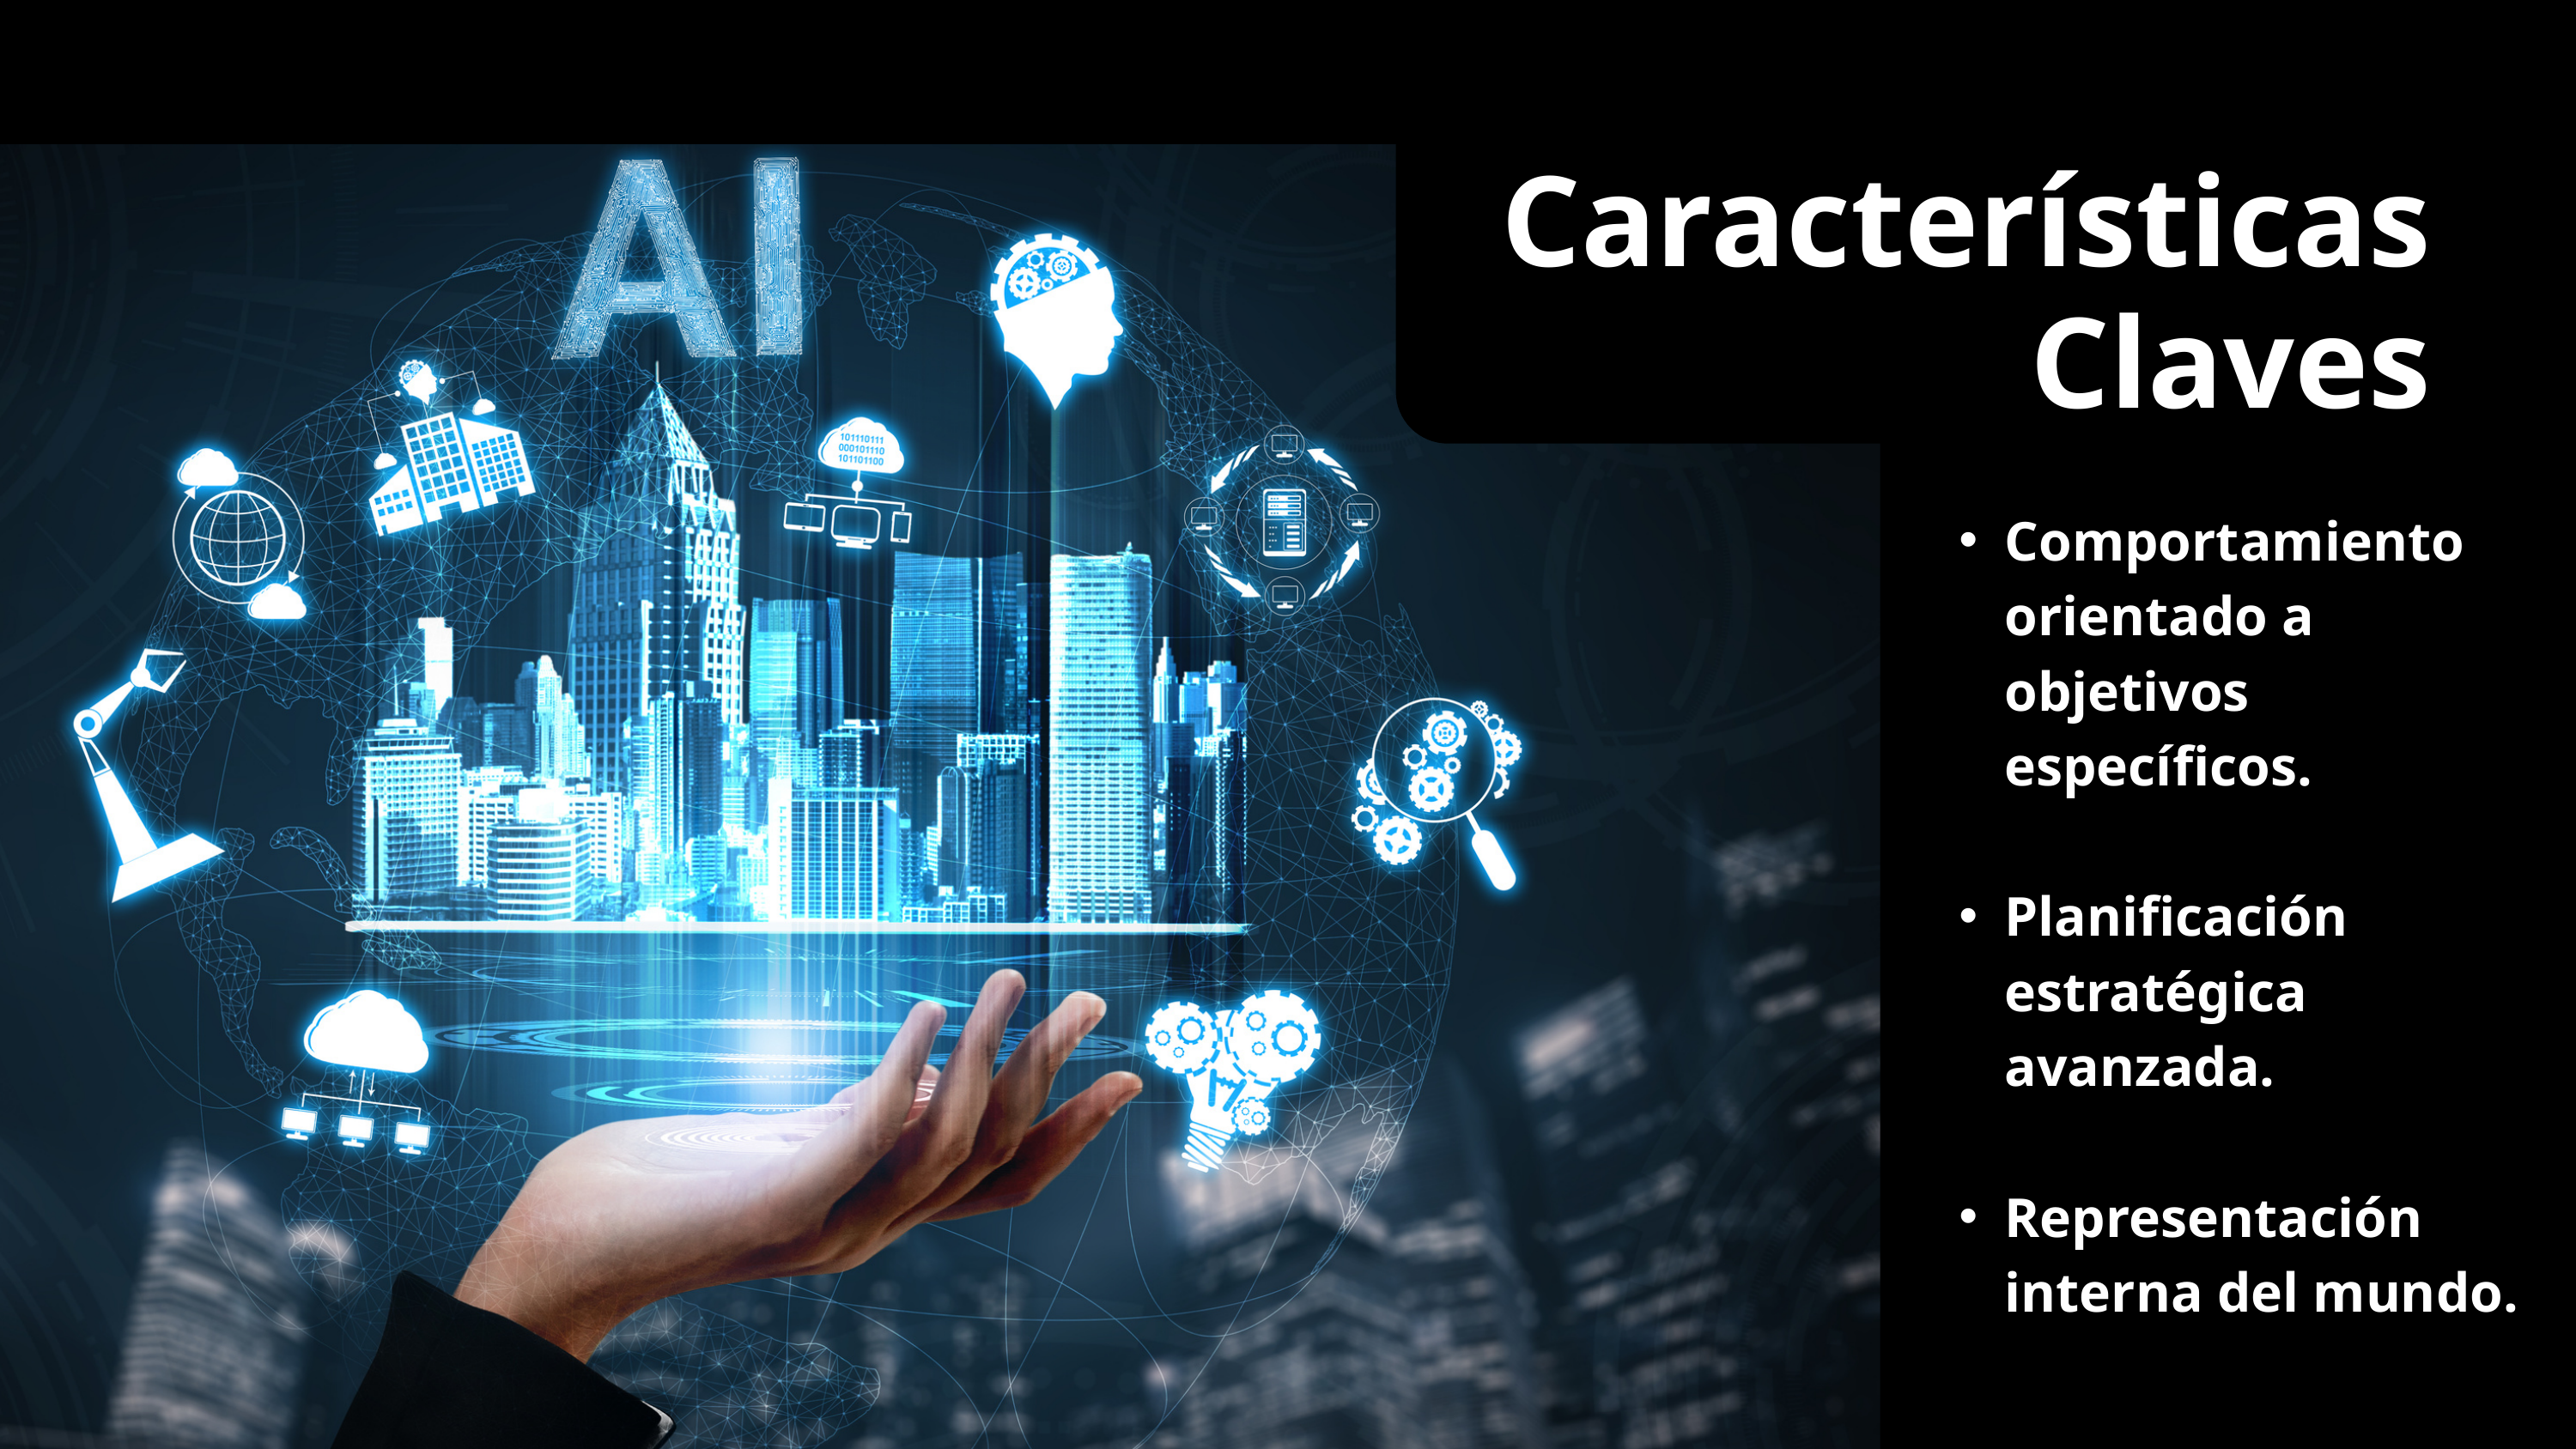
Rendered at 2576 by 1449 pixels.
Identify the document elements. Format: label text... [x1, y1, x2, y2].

text_box Comportamiento orientado a objetivos específicos. Planificación estratégica avanzada. Representación interna del mundo. [1913, 496, 2523, 1398]
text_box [1395, 88, 2523, 444]
text_box [0, 144, 1880, 1449]
